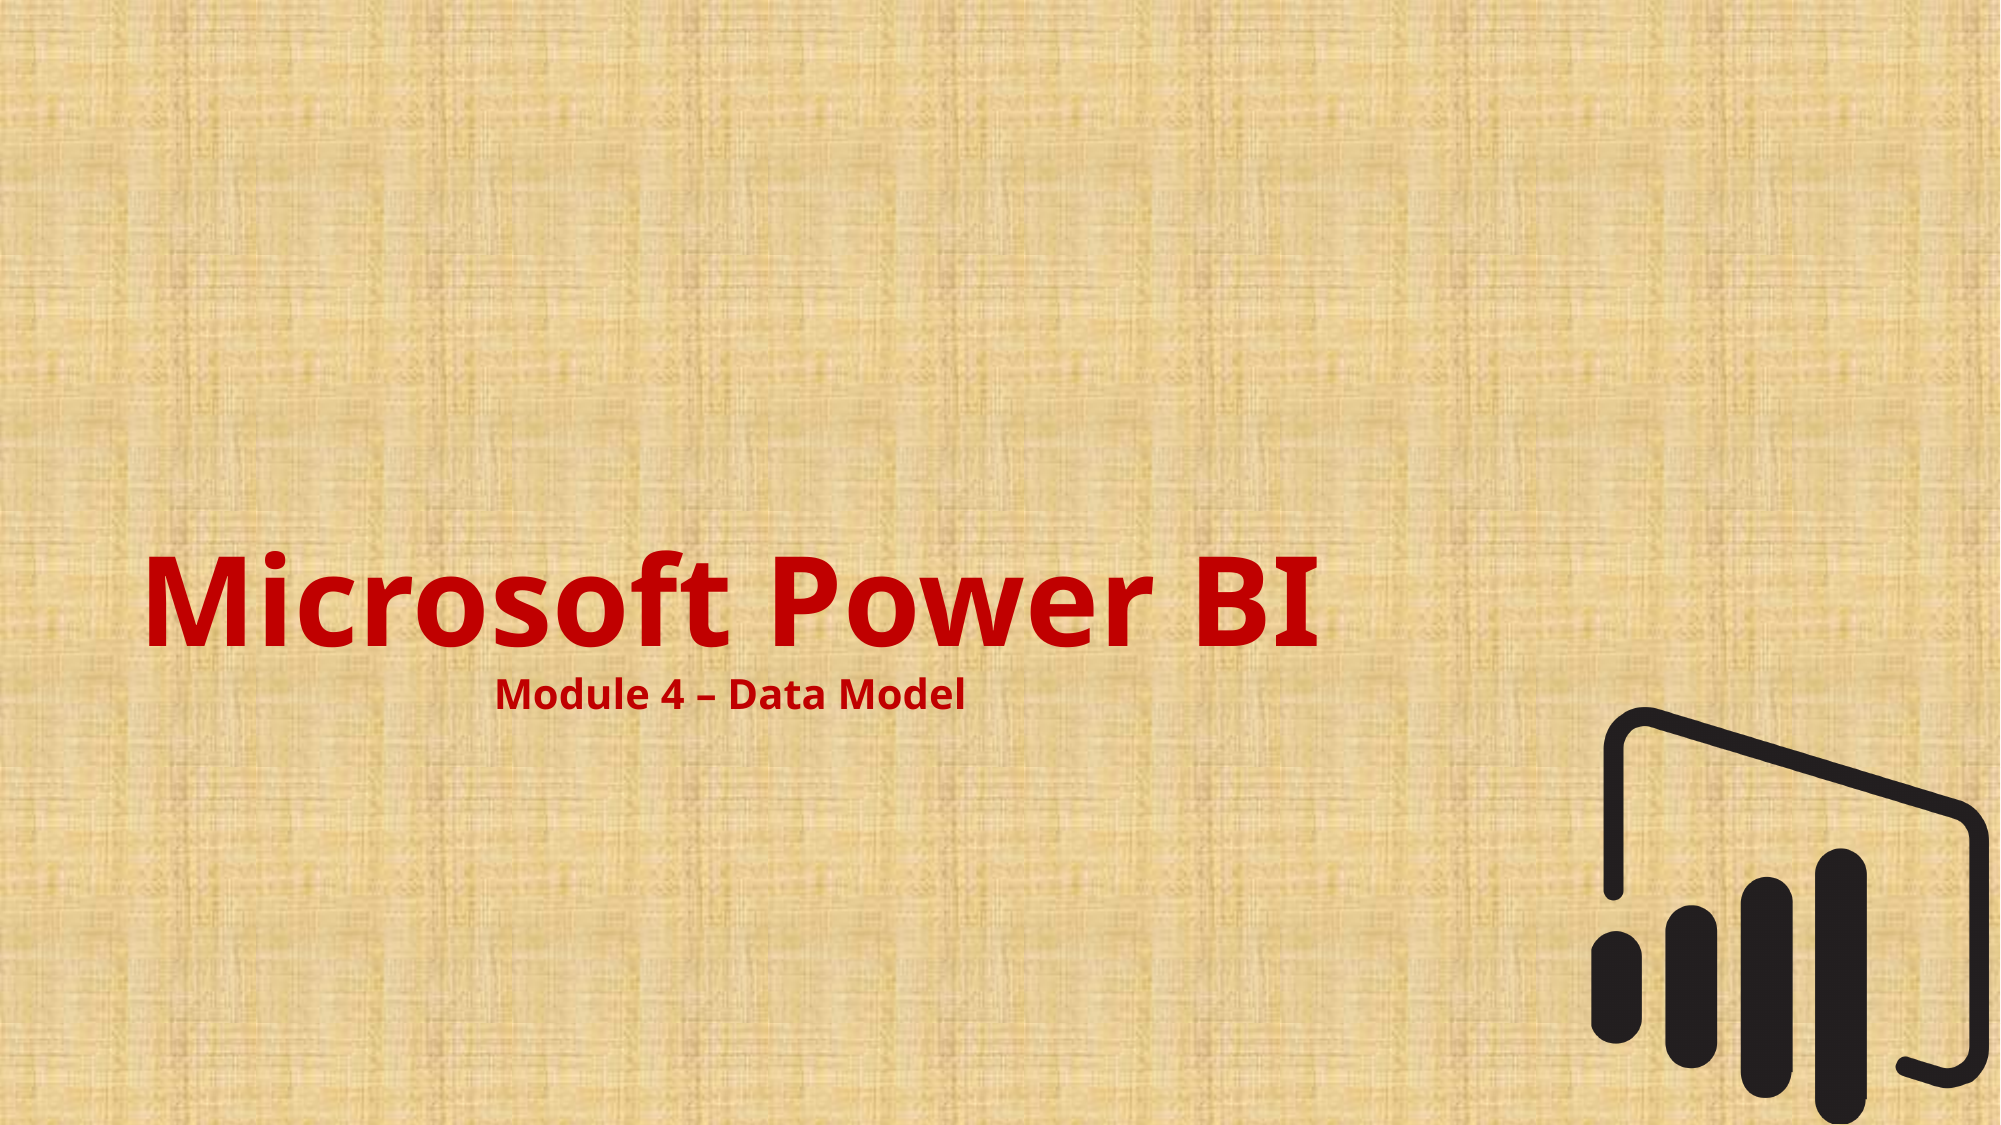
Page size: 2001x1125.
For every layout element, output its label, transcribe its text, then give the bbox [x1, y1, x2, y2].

title Microsoft Power BI Module 4 – Data Model [0, 184, 1461, 727]
picture [0, 0, 2001, 1125]
